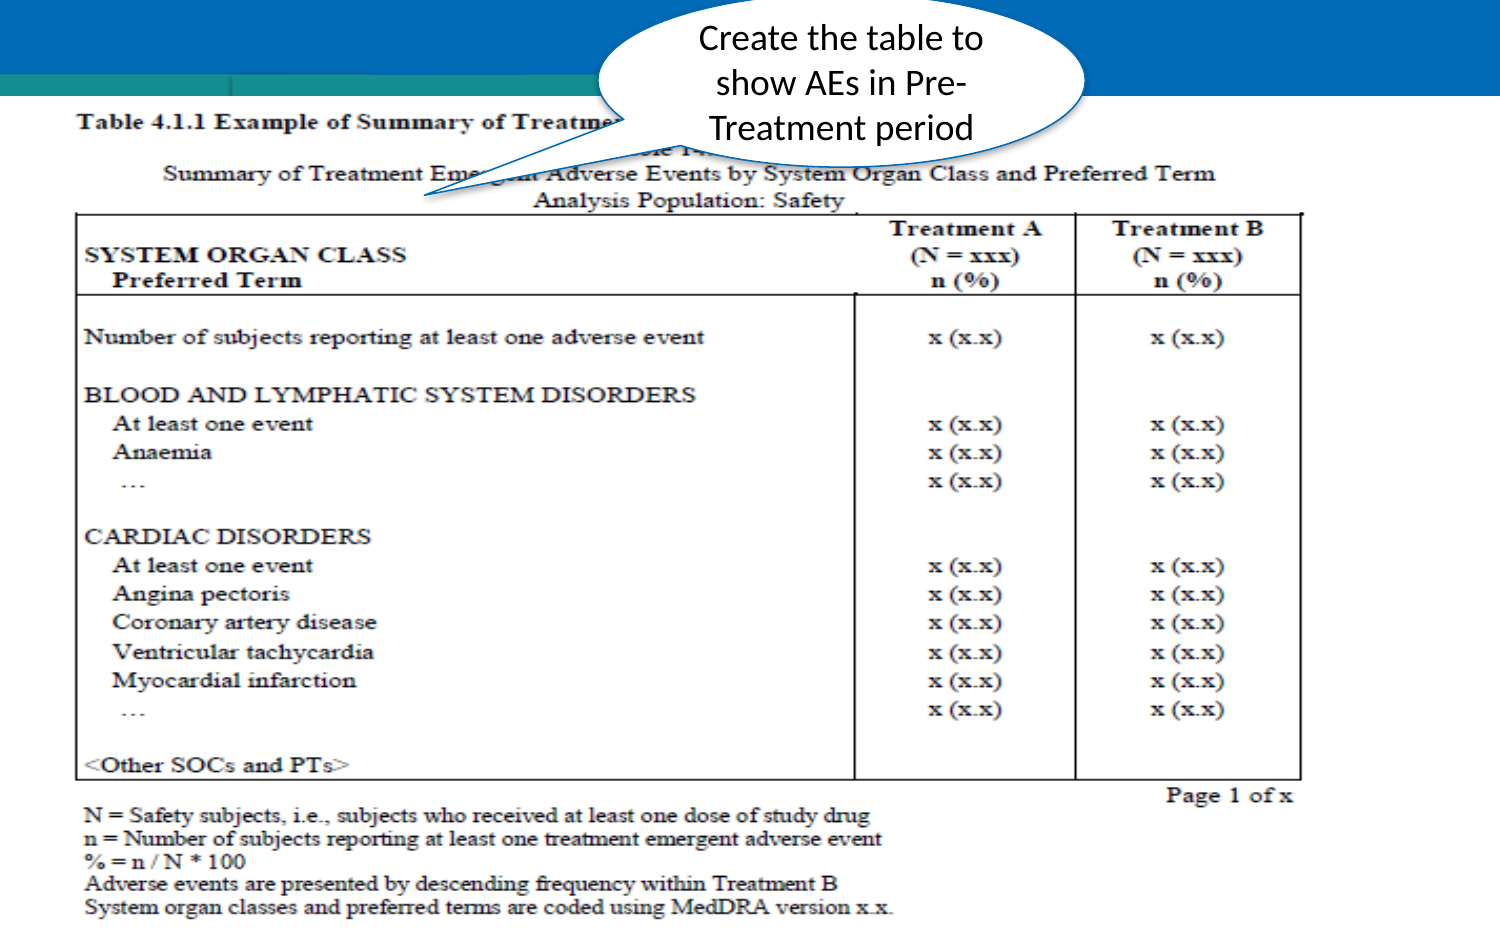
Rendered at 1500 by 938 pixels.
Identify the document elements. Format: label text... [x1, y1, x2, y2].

picture [0, 95, 1500, 927]
text_box Create the table to show AEs in Pre-Treatment period [597, 0, 1087, 94]
